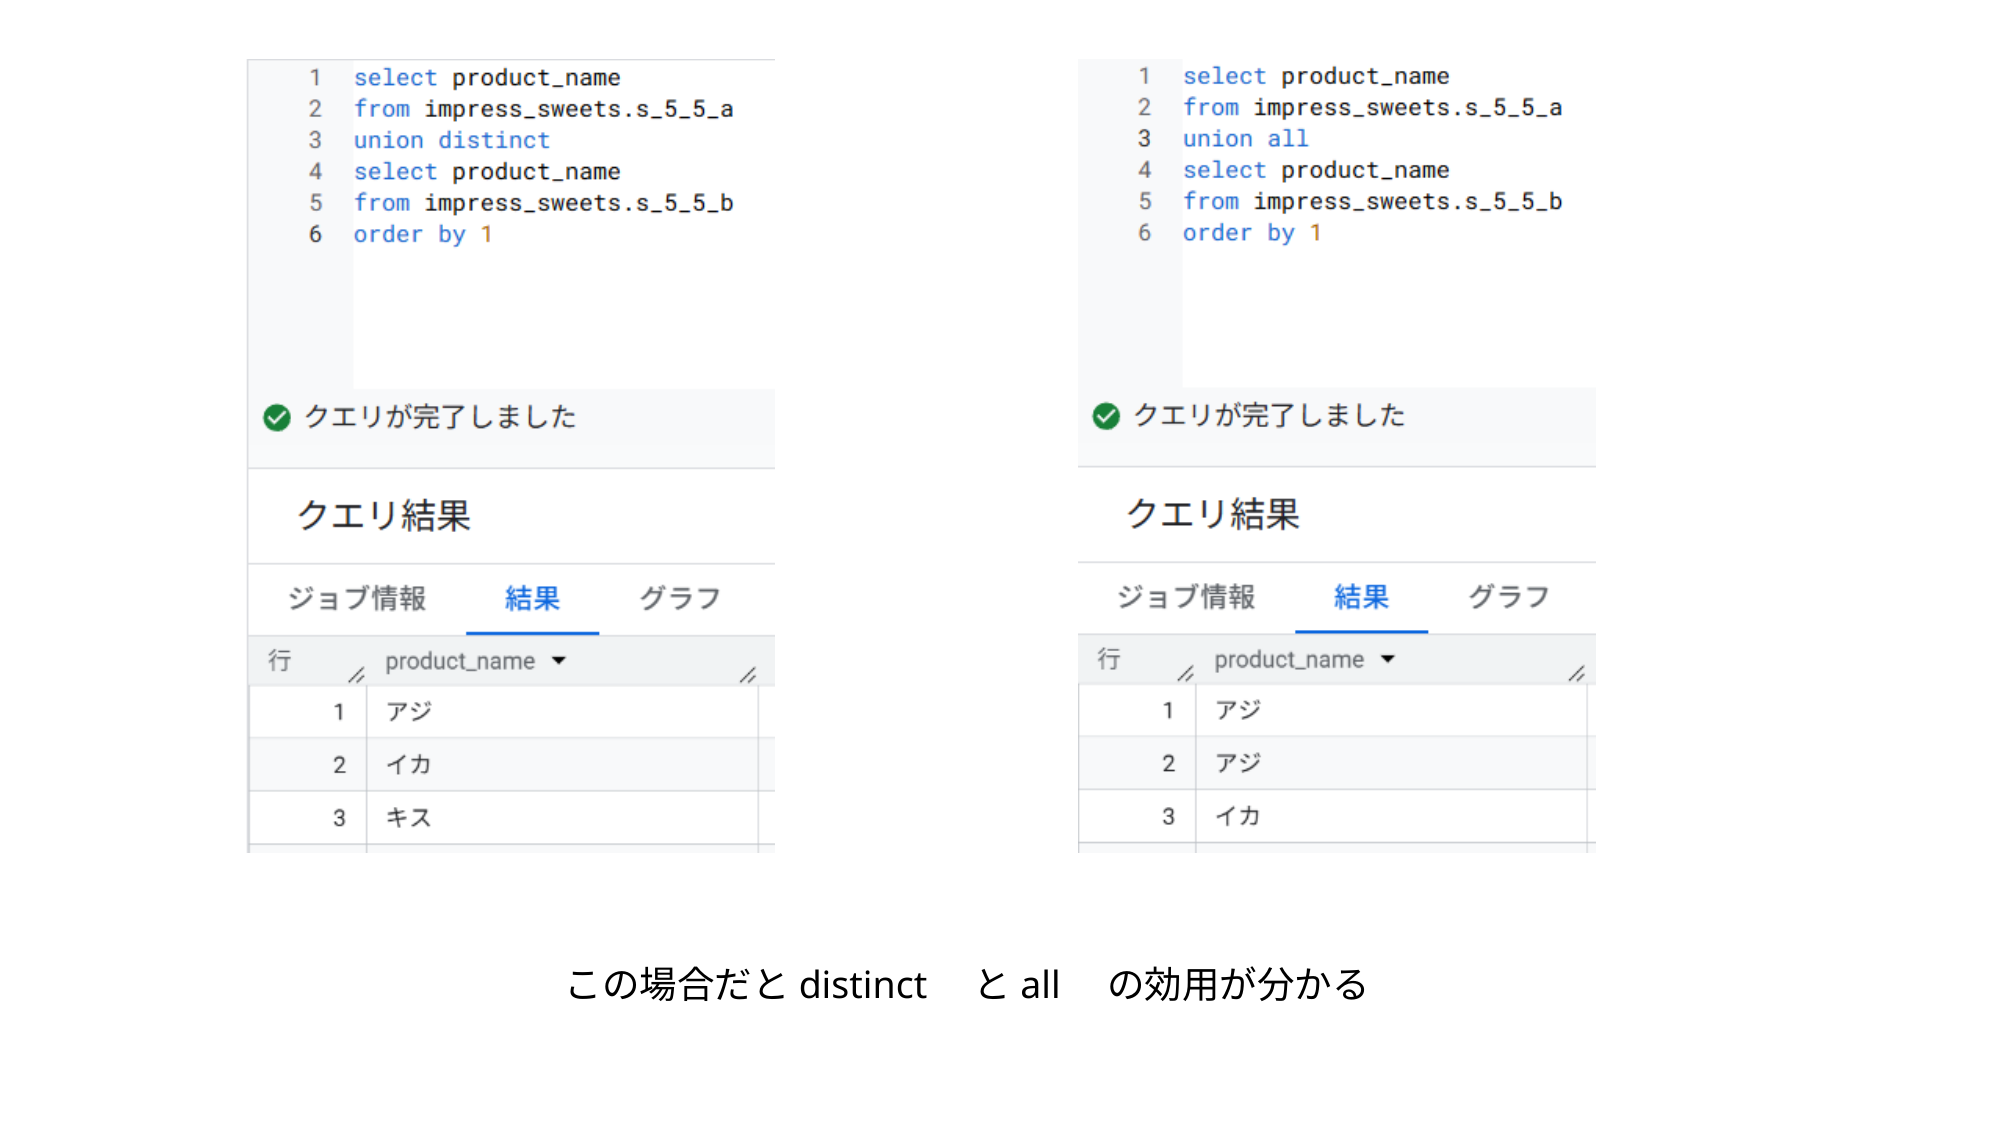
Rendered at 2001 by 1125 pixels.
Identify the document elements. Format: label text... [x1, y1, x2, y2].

picture [244, 59, 776, 853]
picture [1077, 59, 1597, 853]
text_box この場合だとdistinct とall の効用が分かる [549, 953, 1484, 1013]
